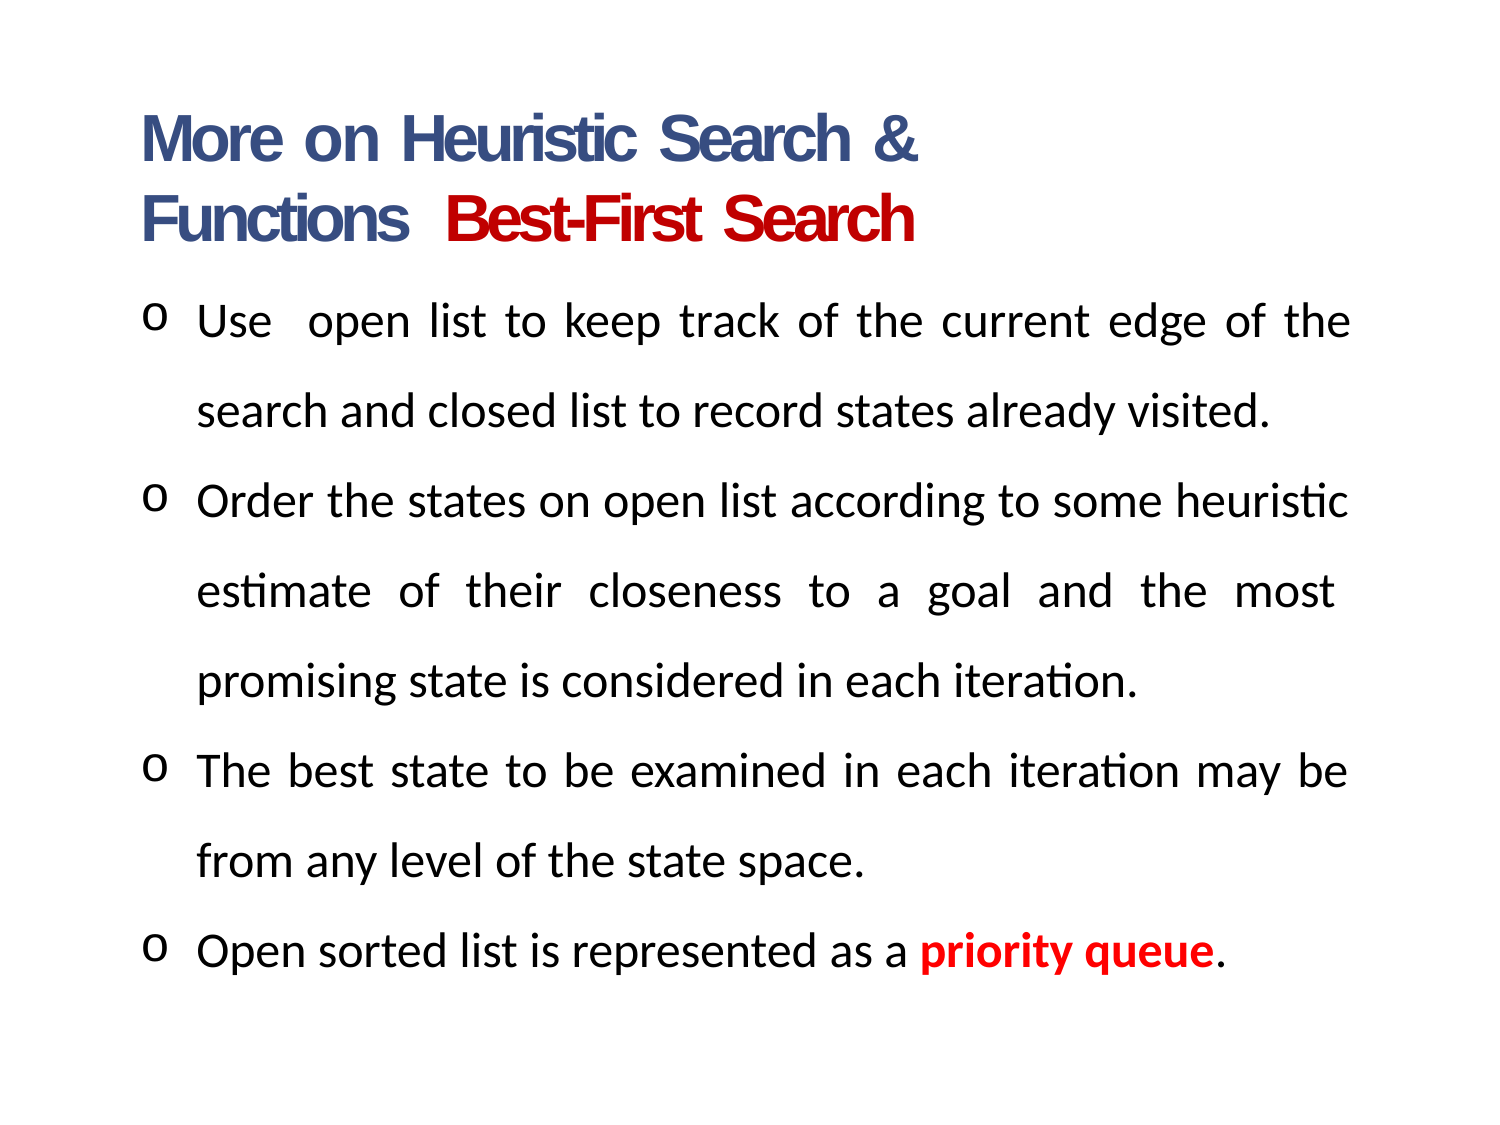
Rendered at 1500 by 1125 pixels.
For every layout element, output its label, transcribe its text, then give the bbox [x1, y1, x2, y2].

list Use open list to keep track of the current edge of the search and closed list to record states already visited. Order the states on open list according to some heuristic estimate of their closeness to a goal and the most promising state is considered in each iteration. The best state to be examined in each iteration may be from any level of the state space. Open sorted list is represented as a priority queue. [138, 255, 1363, 978]
title More on Heuristic Search & Functions Best-First Search [138, 92, 1127, 255]
